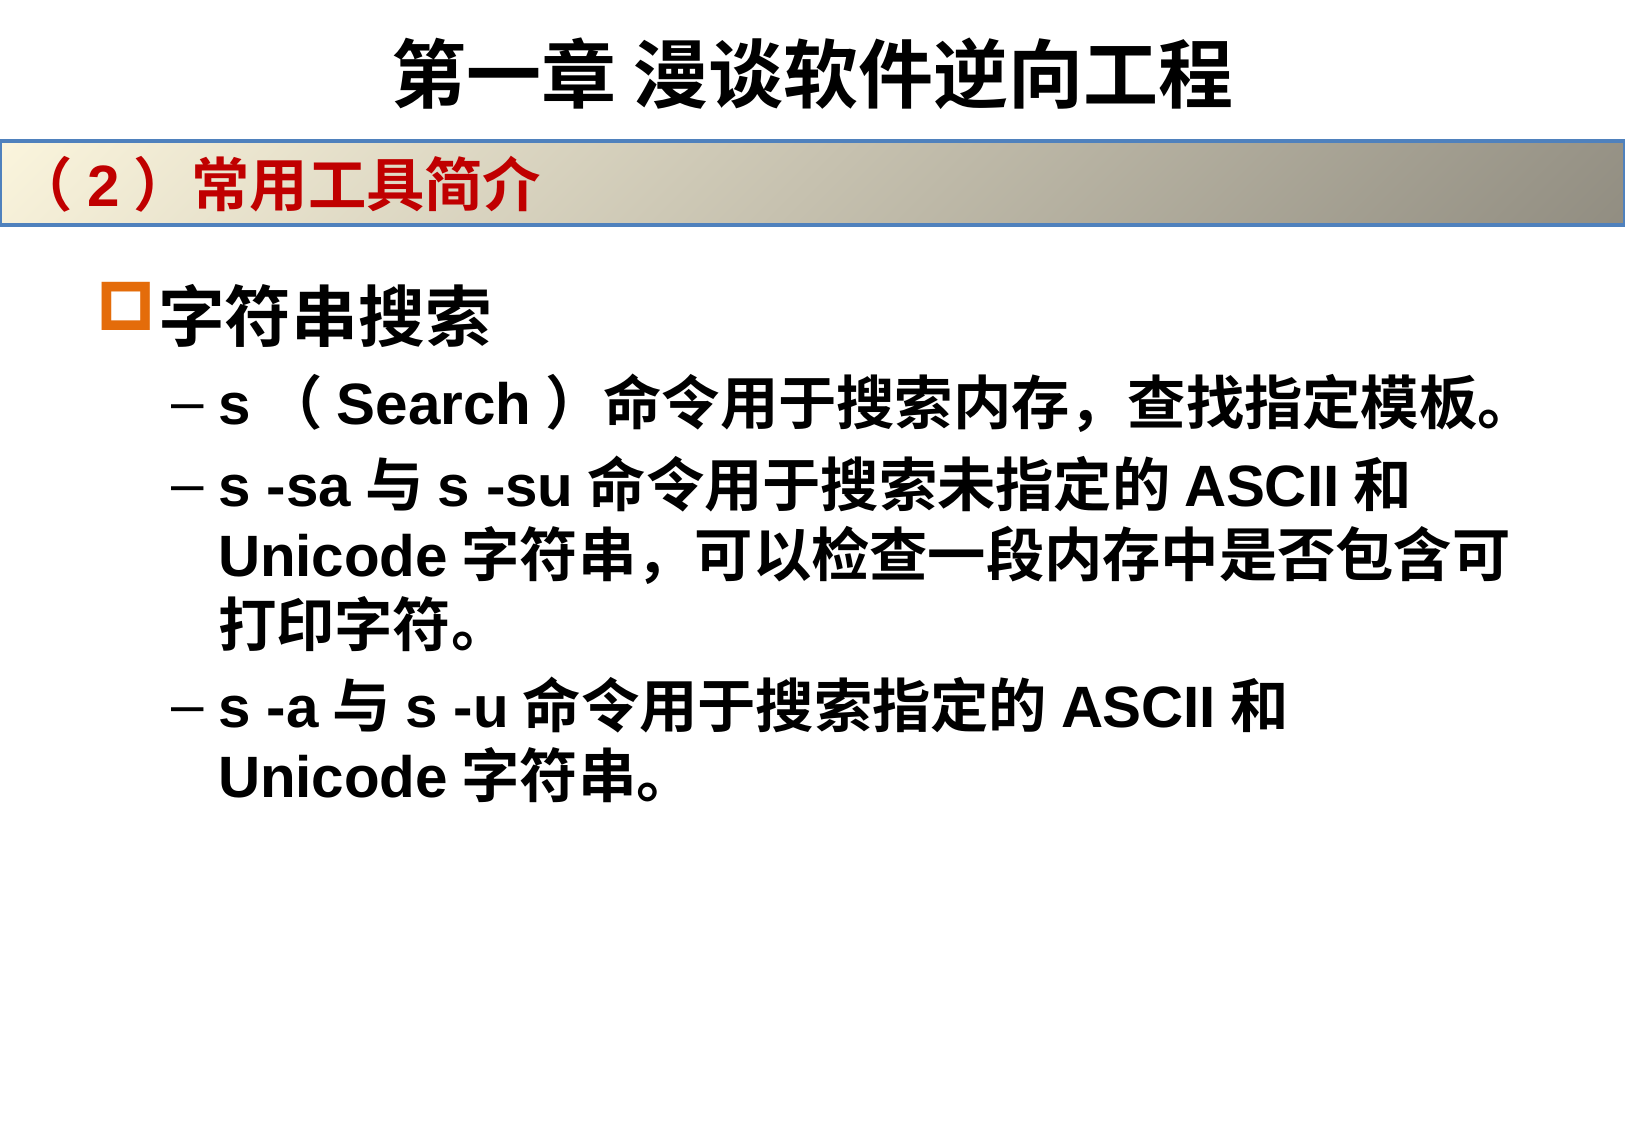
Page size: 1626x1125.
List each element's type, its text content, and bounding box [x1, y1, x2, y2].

text_box （2）常用工具简介 [0, 139, 1625, 227]
list 字符串搜索 s（Search）命令用于搜索内存，查找指定模板。 s -sa与s -su命令用于搜索未指定的ASCII和Unicode字符串，可以检查一段内存中是否包含可打印字符。 s -a与s -u命令用于搜索指定的ASCII和Unicode字符串。 [81, 267, 1544, 1047]
title 第一章 漫谈软件逆向工程 [81, 19, 1544, 126]
